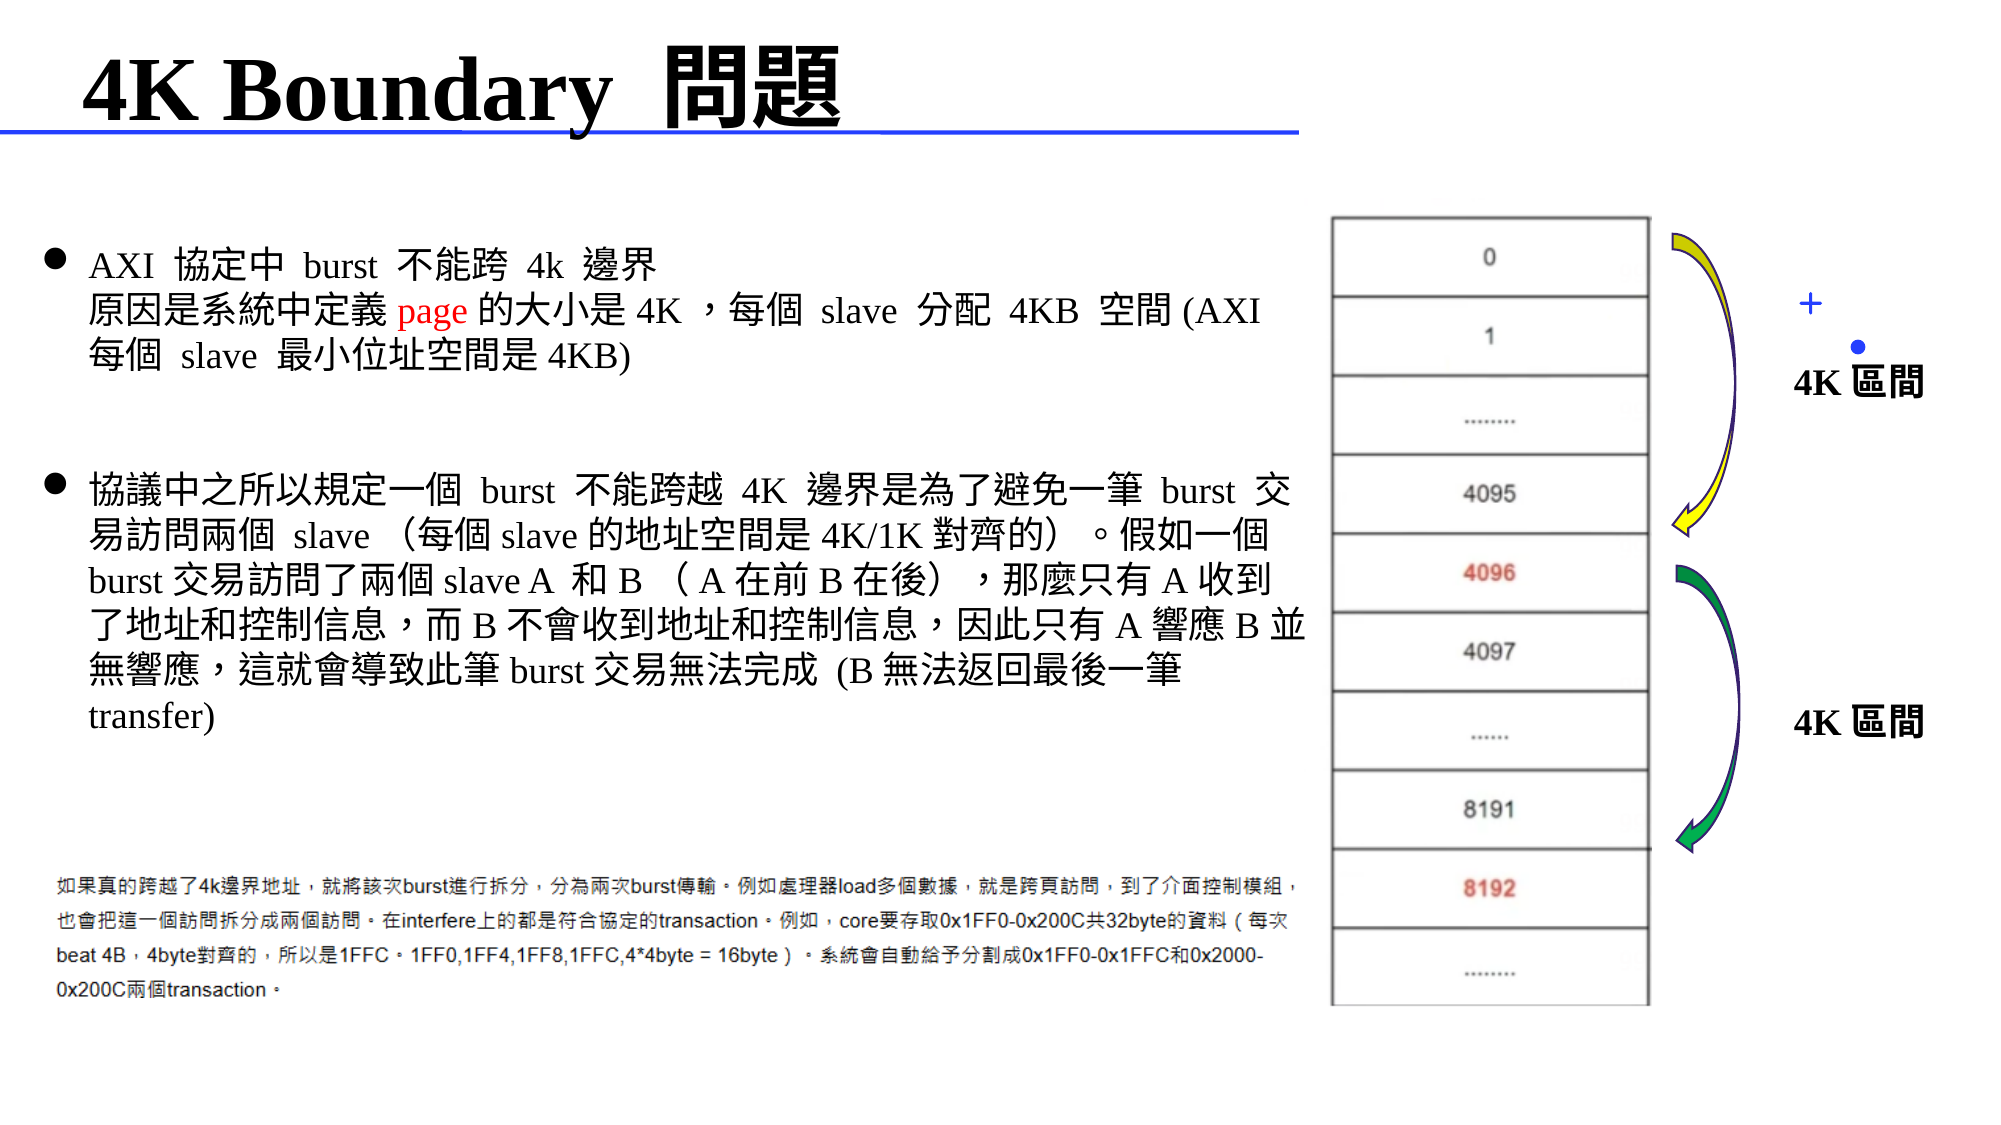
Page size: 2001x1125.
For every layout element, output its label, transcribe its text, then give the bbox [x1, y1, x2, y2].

picture [46, 856, 1300, 998]
title 4K Boundary 問題 [67, 0, 1083, 148]
picture [1304, 198, 1652, 1014]
text_box [1675, 564, 1741, 854]
text_box AXI 協定中 burst 不能跨 4k 邊界 原因是系統中定義page的大小是4K，每個 slave 分配 4KB 空間(AXI 每個 slave 最小位址空間是4KB) 協議中之所以規定一個 burst 不能跨越 4K 邊界是為了避免一筆 burst 交易訪問兩個 slave（每個slave的地址空間是4K/1K對齊的）。假如一個burst交易訪問了兩個slave A 和B（A在前B在後），那麼只有A收到了地址和控制信息，而B不會收到地址和控制信息，因此只有A響應B並無響應，這就會導致此筆burst交易無法完成 (B無法返回最後一筆transfer) [26, 233, 1304, 744]
text_box [1671, 232, 1737, 538]
text_box 4K區間 [1779, 350, 1950, 411]
text_box 4K區間 [1779, 690, 1950, 751]
